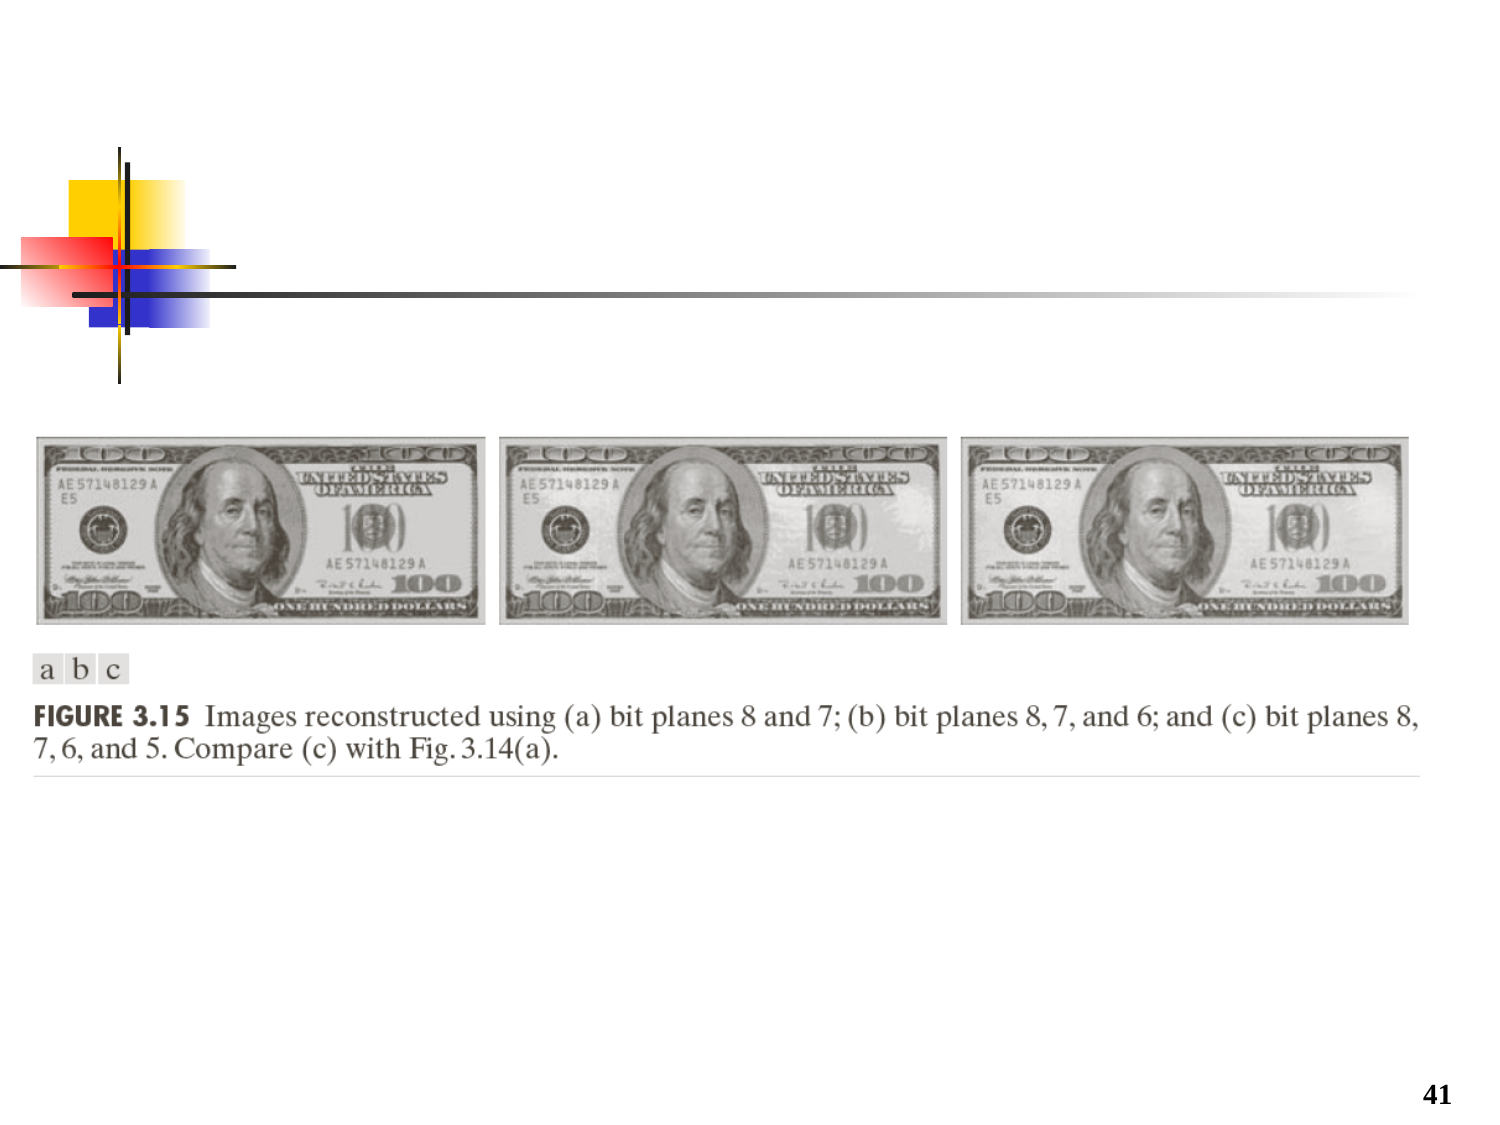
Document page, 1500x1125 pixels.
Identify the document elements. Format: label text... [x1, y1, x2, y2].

slide_number 41 [1154, 1042, 1468, 1118]
picture [29, 432, 1426, 782]
